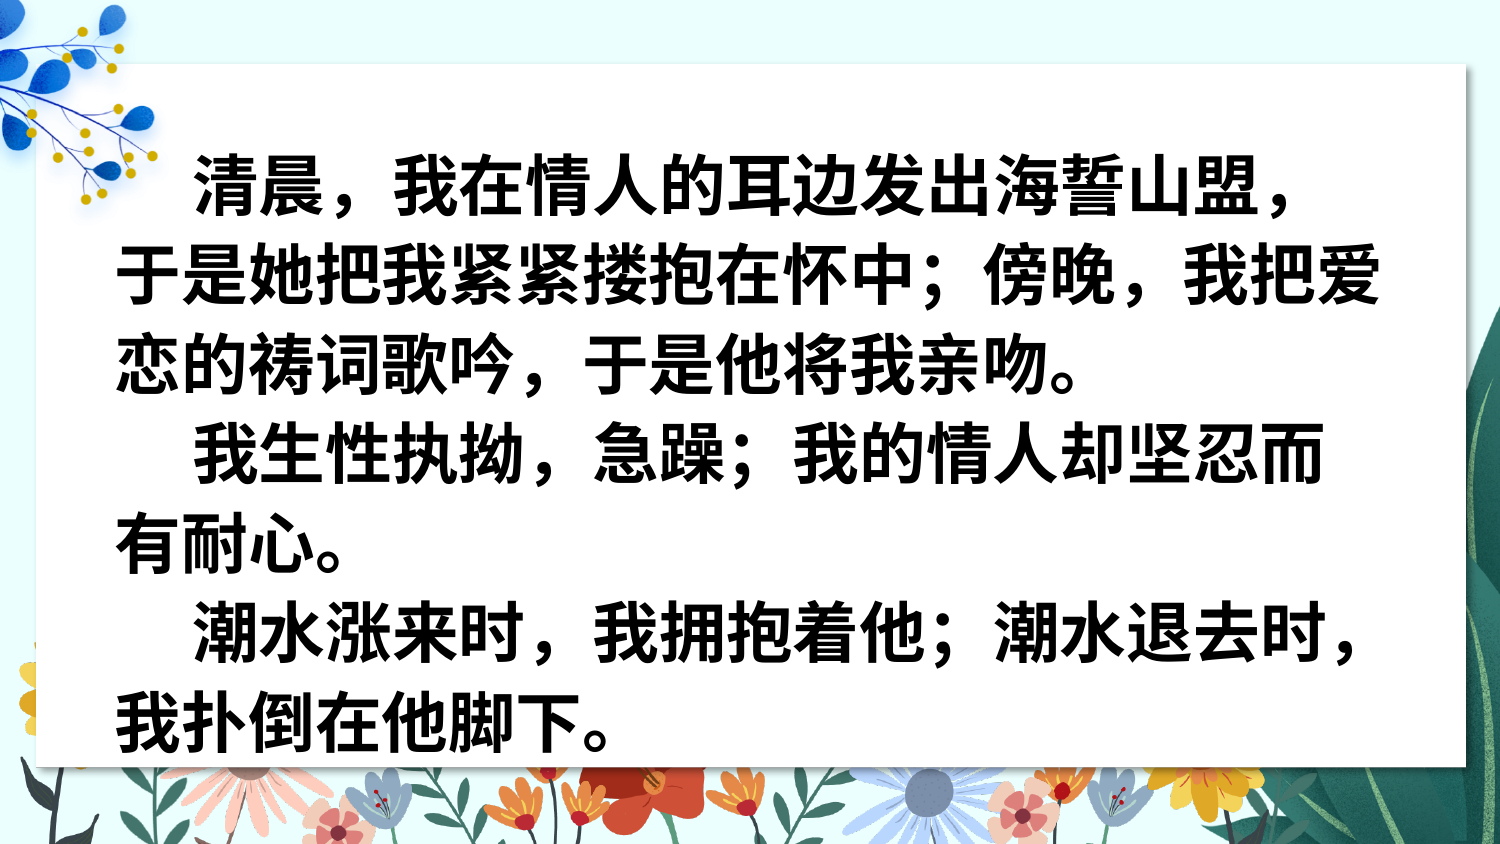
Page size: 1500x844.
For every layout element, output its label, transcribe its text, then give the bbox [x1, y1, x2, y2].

text_box 清晨，我在情人的耳边发出海誓山盟，于是她把我紧紧搂抱在怀中；傍晚，我把爱恋的祷词歌吟，于是他将我亲吻。 我生性执拗，急躁；我的情人却坚忍而有耐心。 潮水涨来时，我拥抱着他；潮水退去时，我扑倒在他脚下。 [100, 126, 1400, 768]
picture [0, 0, 1500, 844]
